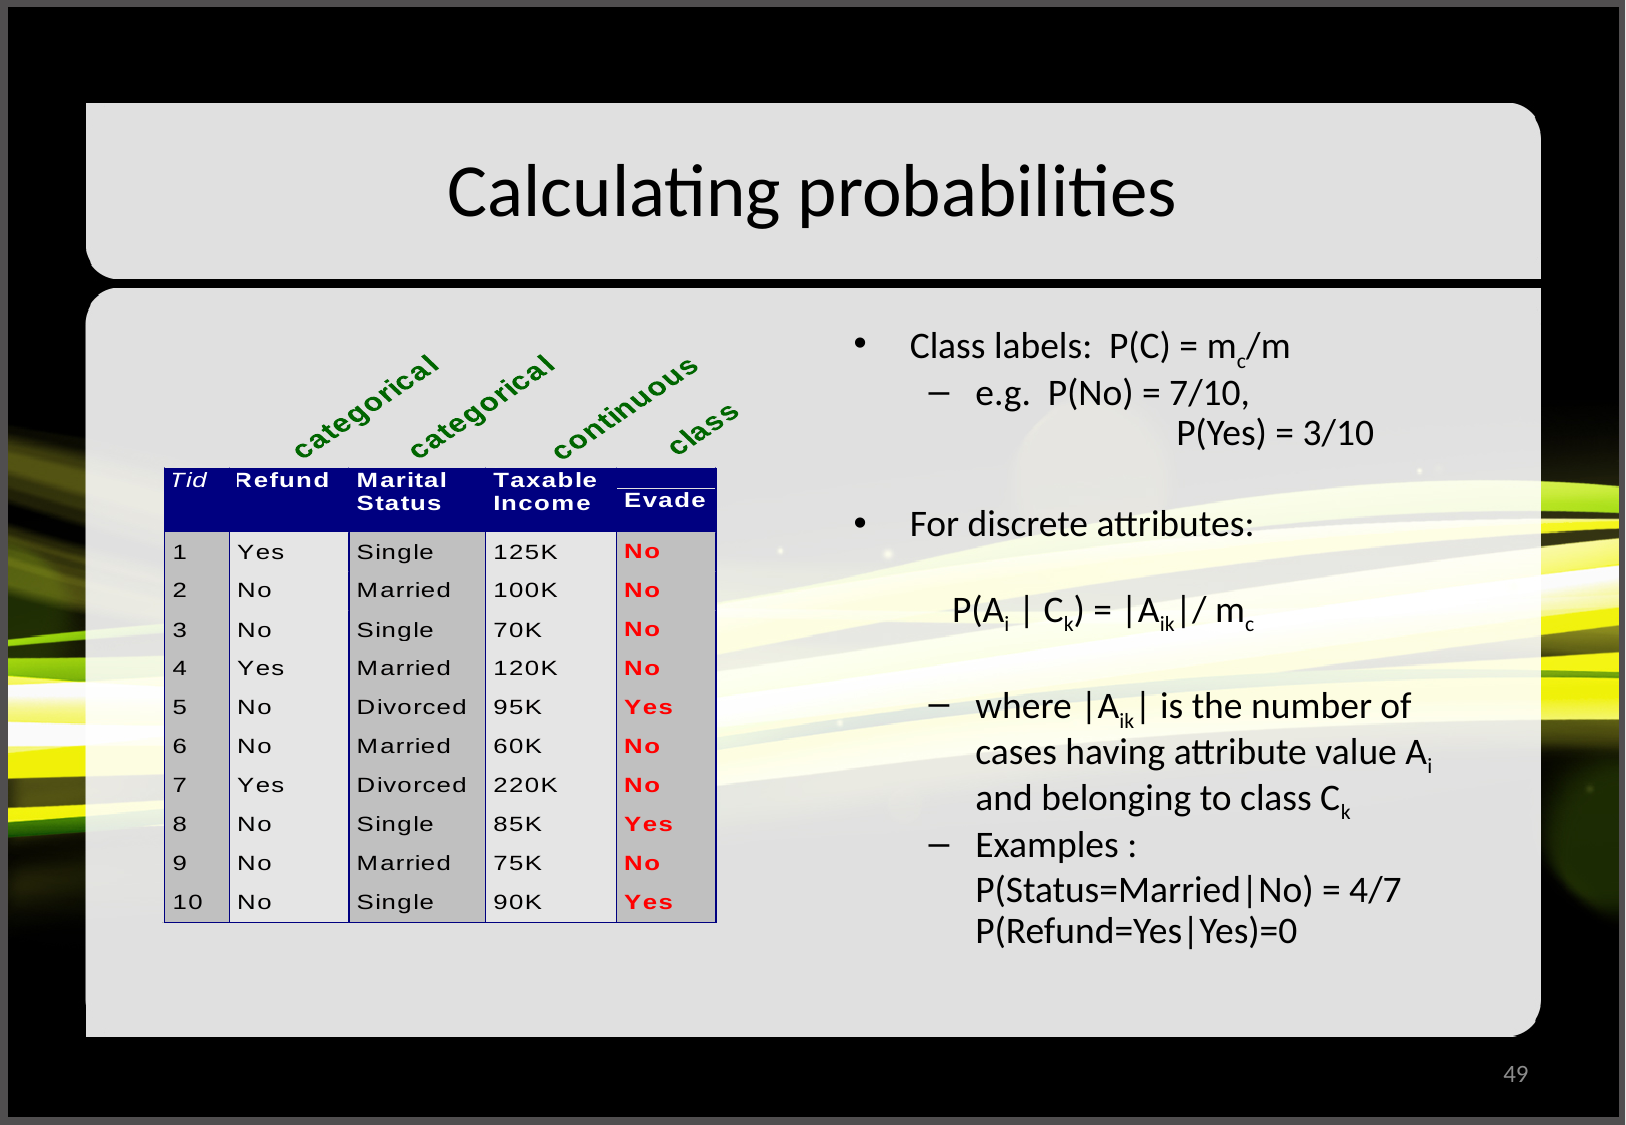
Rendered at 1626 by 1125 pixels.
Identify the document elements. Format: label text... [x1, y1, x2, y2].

text_box [1482, 314, 1486, 1012]
text_box [127, 314, 838, 1012]
title Calculating probabilities [80, 107, 1544, 266]
picture [0, 0, 1626, 1125]
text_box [150, 337, 769, 940]
text_box Class labels: P(C) = mc/m e.g. P(No) = 7/10, P(Yes) = 3/10 For discrete attributes: P(Ai | Ck) = |Aik|/ mc where |Aik| is the number of cases having attribute value Ai and belonging to class Ck Examples : P(Status=Married|No) = 4/7 P(Refund=Yes|Yes)=0 [838, 314, 1482, 1014]
slide_number 49 [1164, 1042, 1544, 1103]
